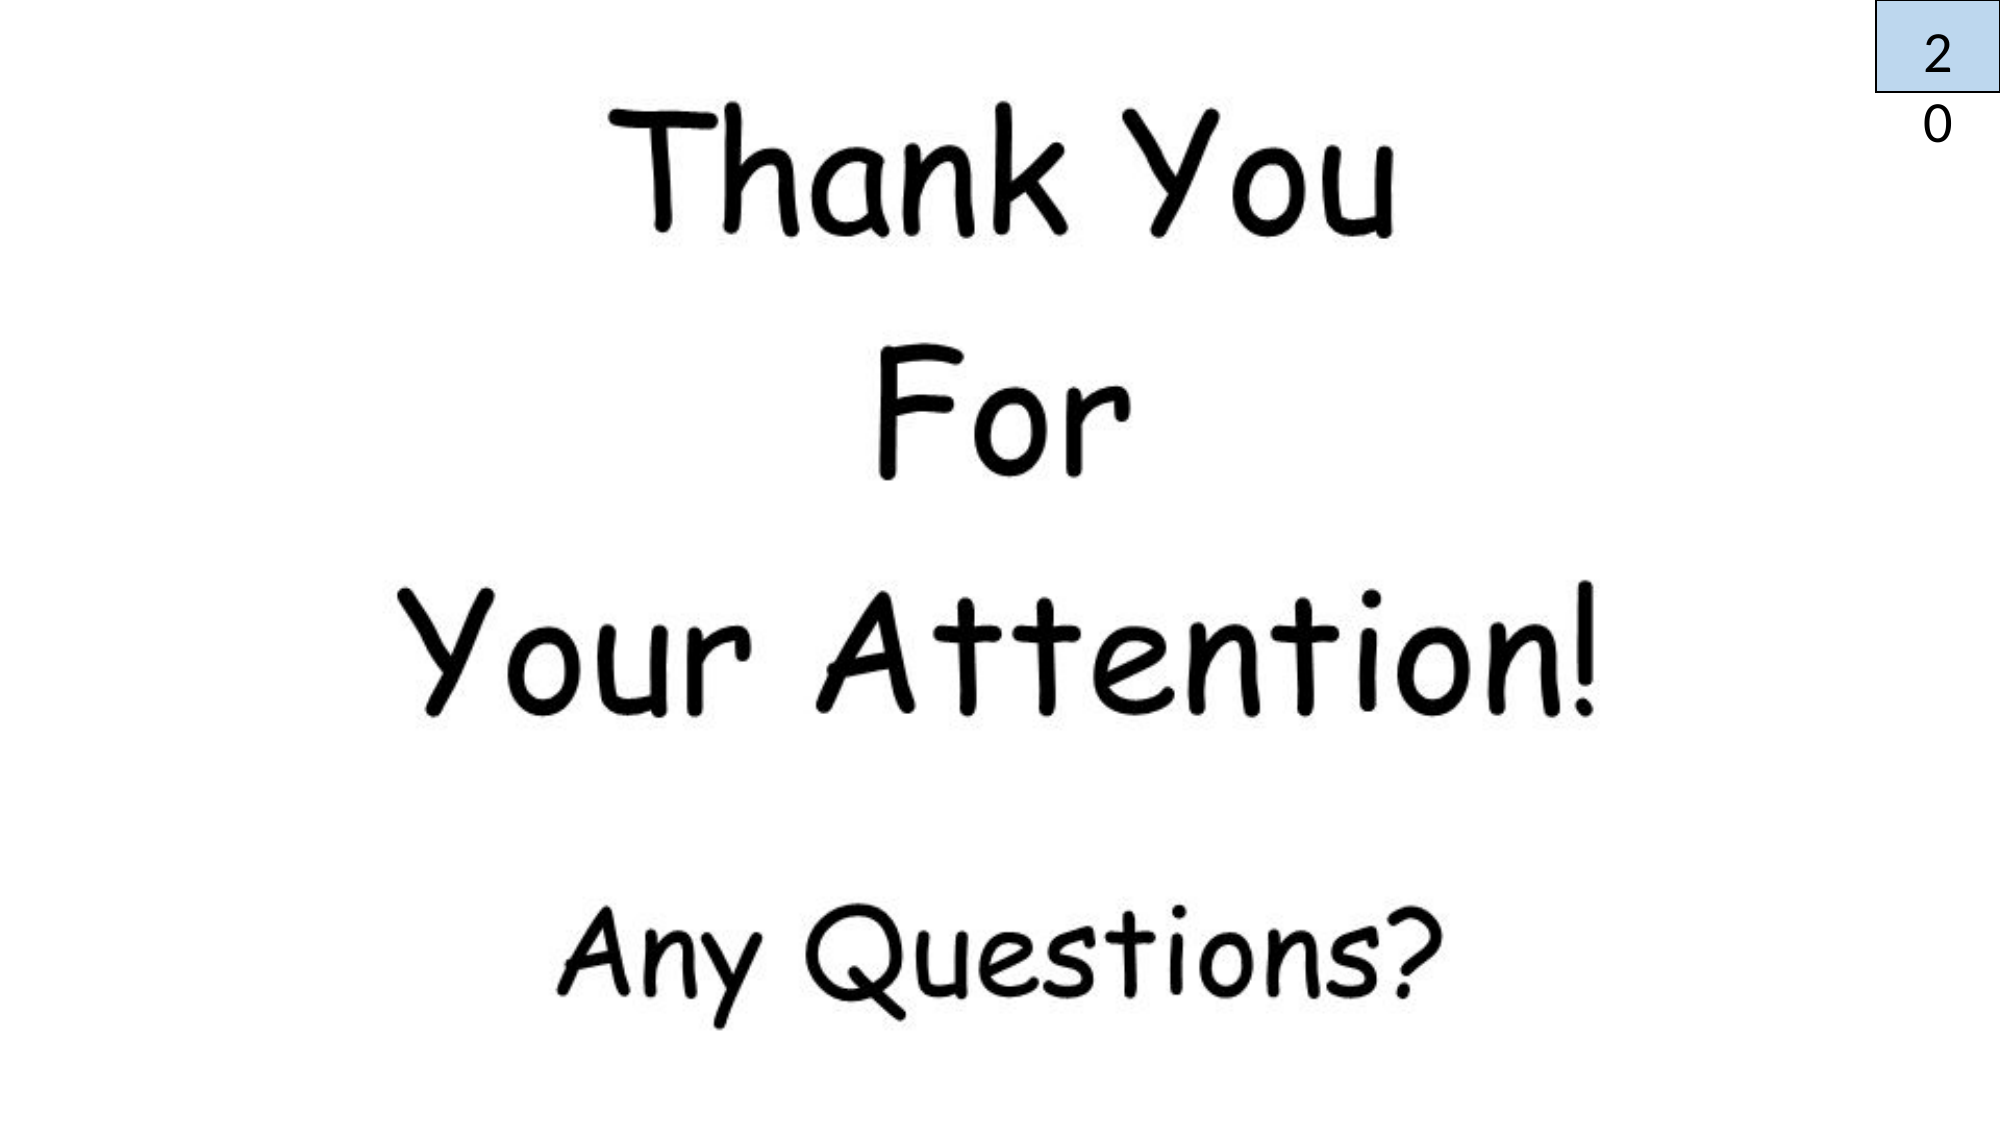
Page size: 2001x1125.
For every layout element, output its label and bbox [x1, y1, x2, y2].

list [0, 0, 2000, 1125]
